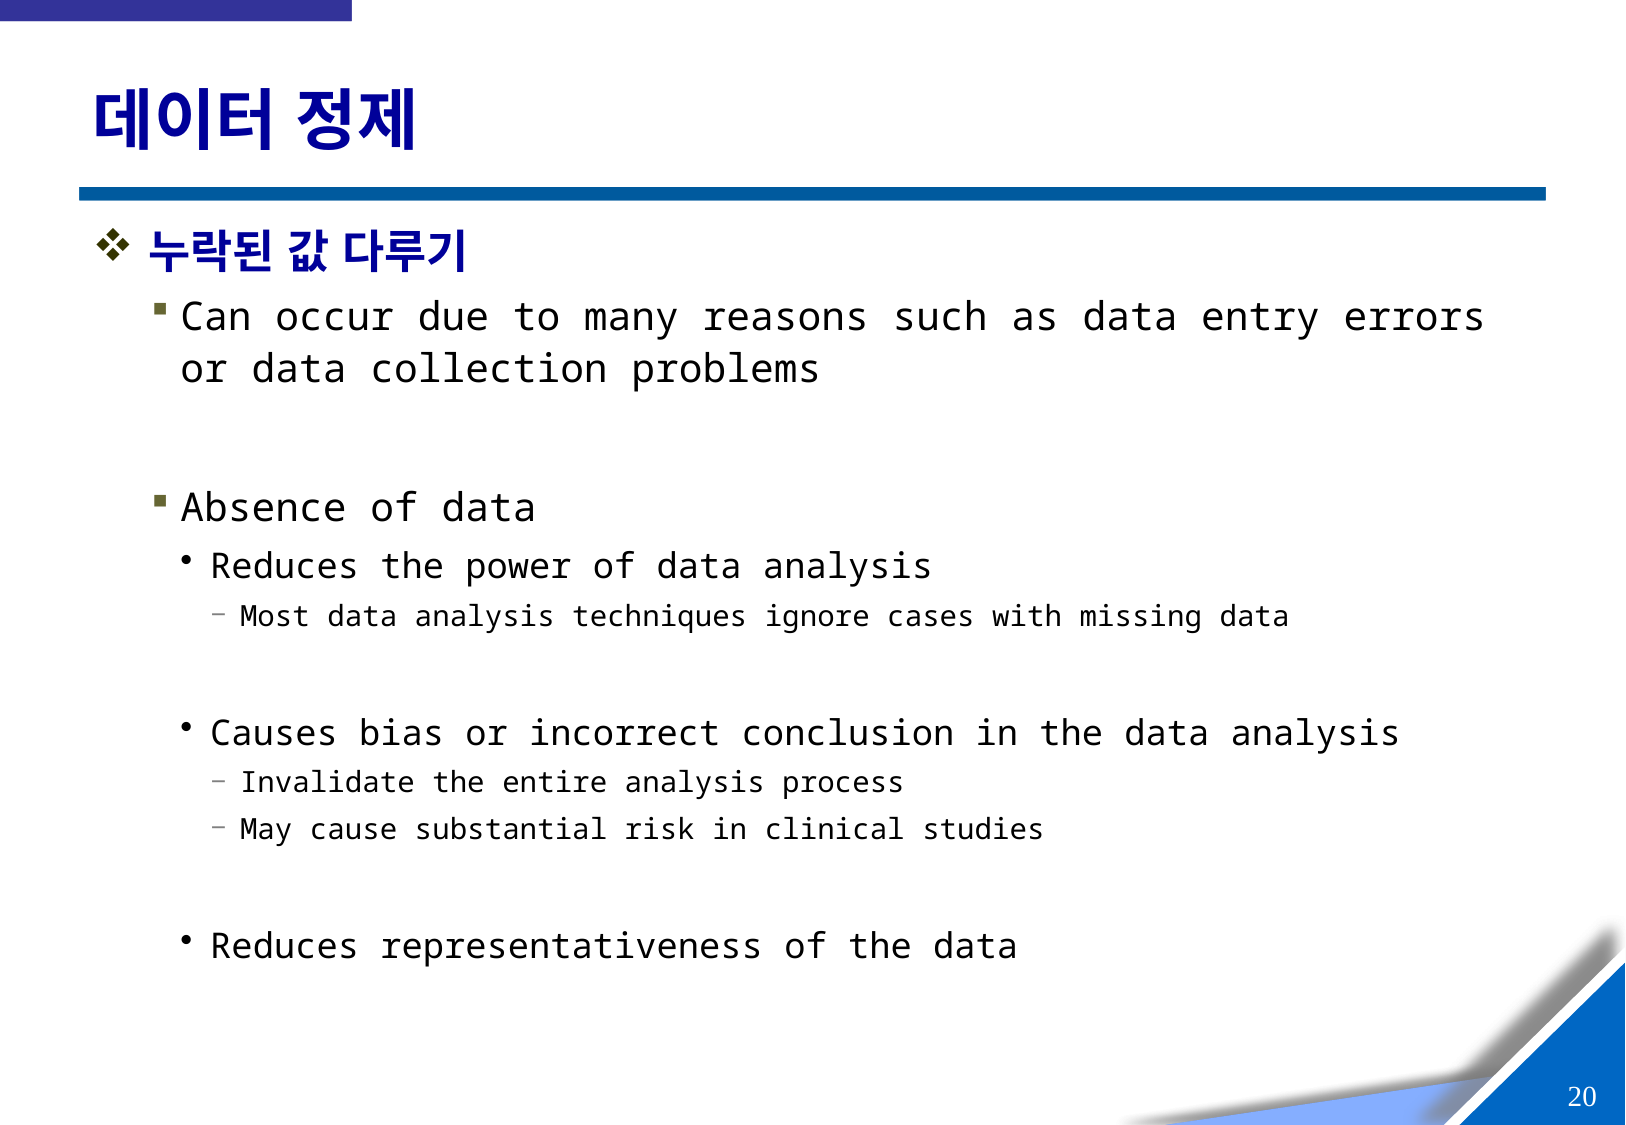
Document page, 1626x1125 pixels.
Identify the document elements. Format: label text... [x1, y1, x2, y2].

title 데이터 정제 [77, 59, 1544, 177]
slide_number 19 [1567, 1076, 1605, 1113]
list 누락된 값 다루기 Can occur due to many reasons such as data entry errors or data collection problems Absence of data Reduces the power of data analysis Most data analysis techniques ignore cases with missing data Causes bias or incorrect conclusion in the data analysis Invalidate the entire analysis process May cause substantial risk in clinical studies Reduces representativeness of the data [77, 215, 1544, 1077]
